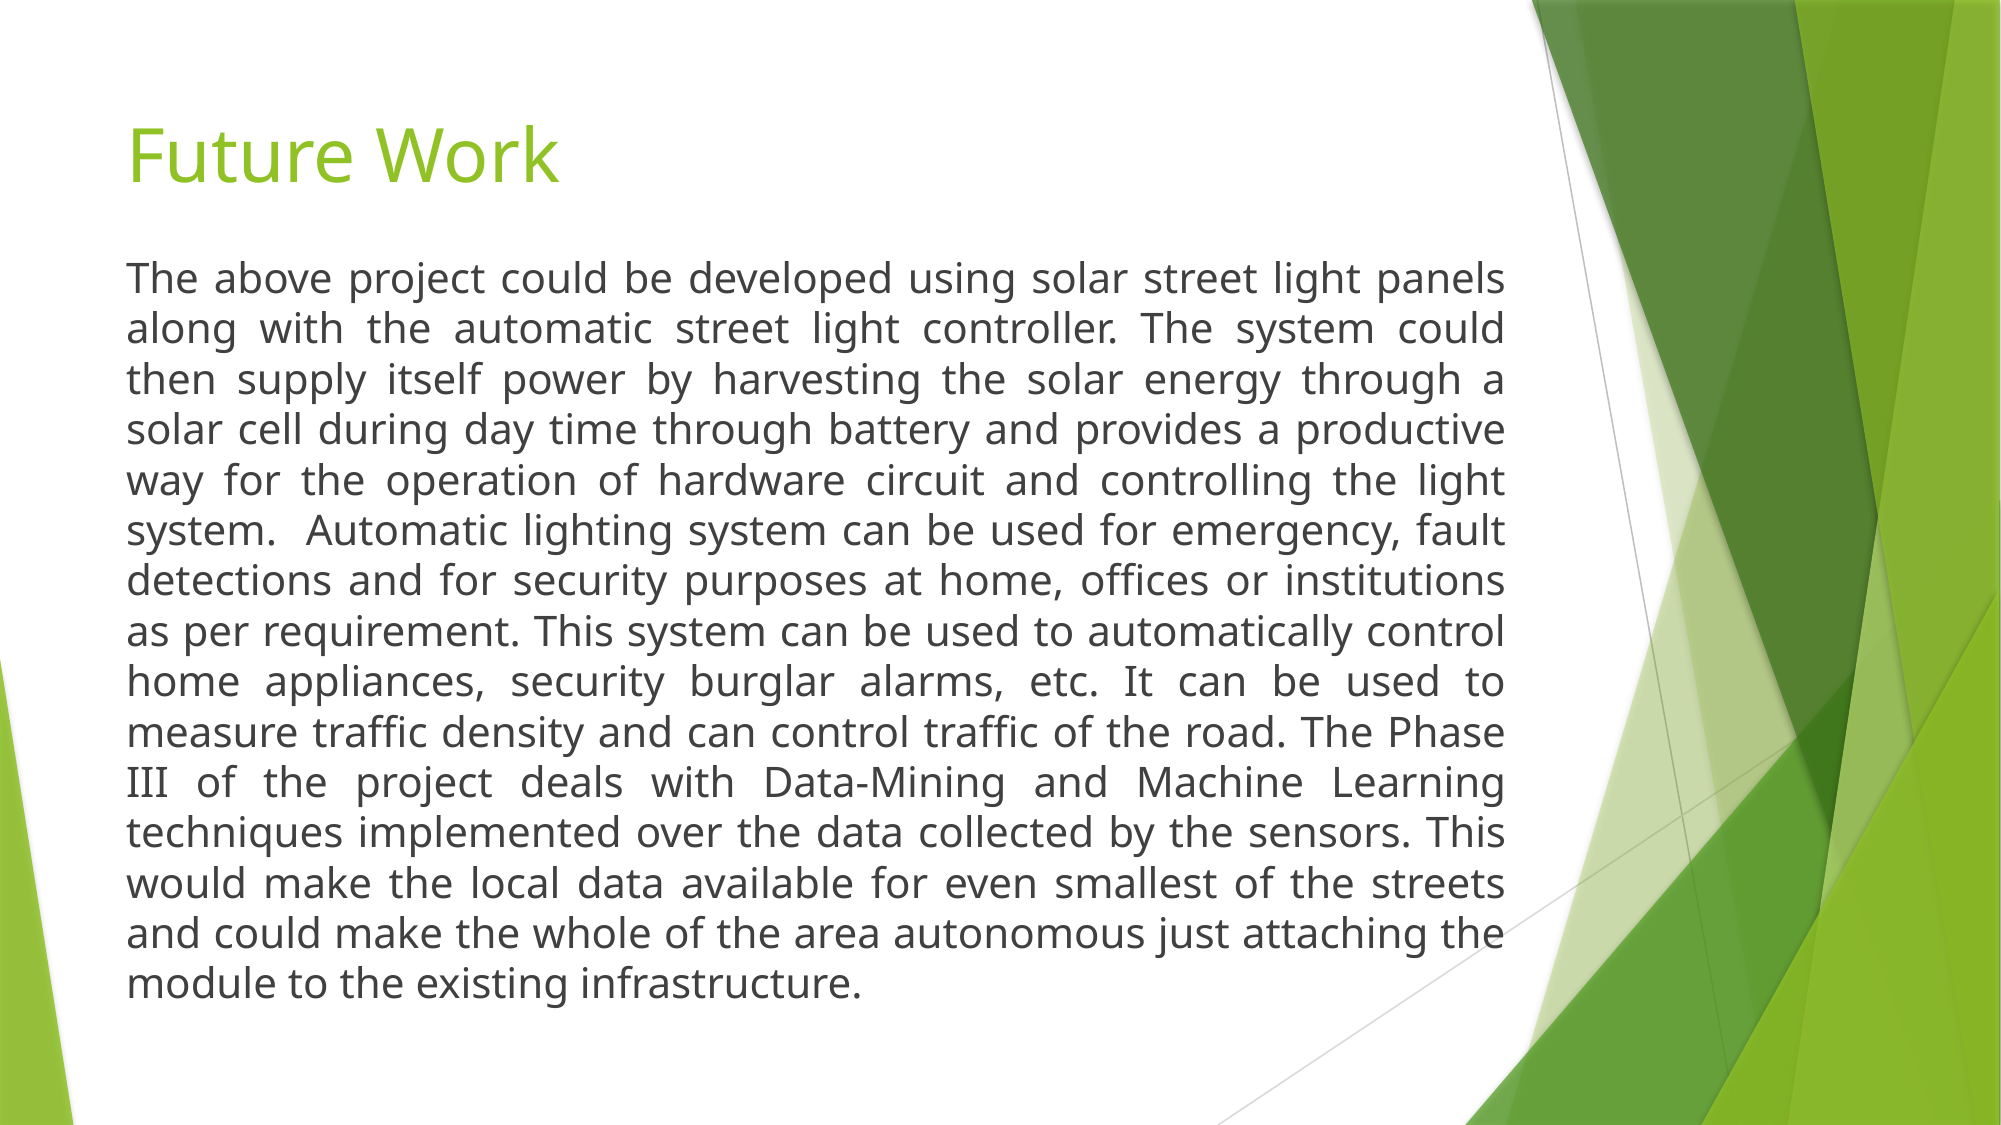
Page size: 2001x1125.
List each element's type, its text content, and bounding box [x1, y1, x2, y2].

title Future Work [111, 99, 1522, 244]
list The above project could be developed using solar street light panels along with the automatic street light controller. The system could then supply itself power by harvesting the solar energy through a solar cell during day time through battery and provides a productive way for the operation of hardware circuit and controlling the light system. Automatic lighting system can be used for emergency, fault detections and for security purposes at home, offices or institutions as per requirement. This system can be used to automatically control home appliances, security burglar alarms, etc. It can be used to measure traffic density and can control traffic of the road. The Phase III of the project deals with Data-Mining and Machine Learning techniques implemented over the data collected by the sensors. This would make the local data available for even smallest of the streets and could make the whole of the area autonomous just attaching the module to the existing infrastructure. [111, 244, 1522, 1025]
